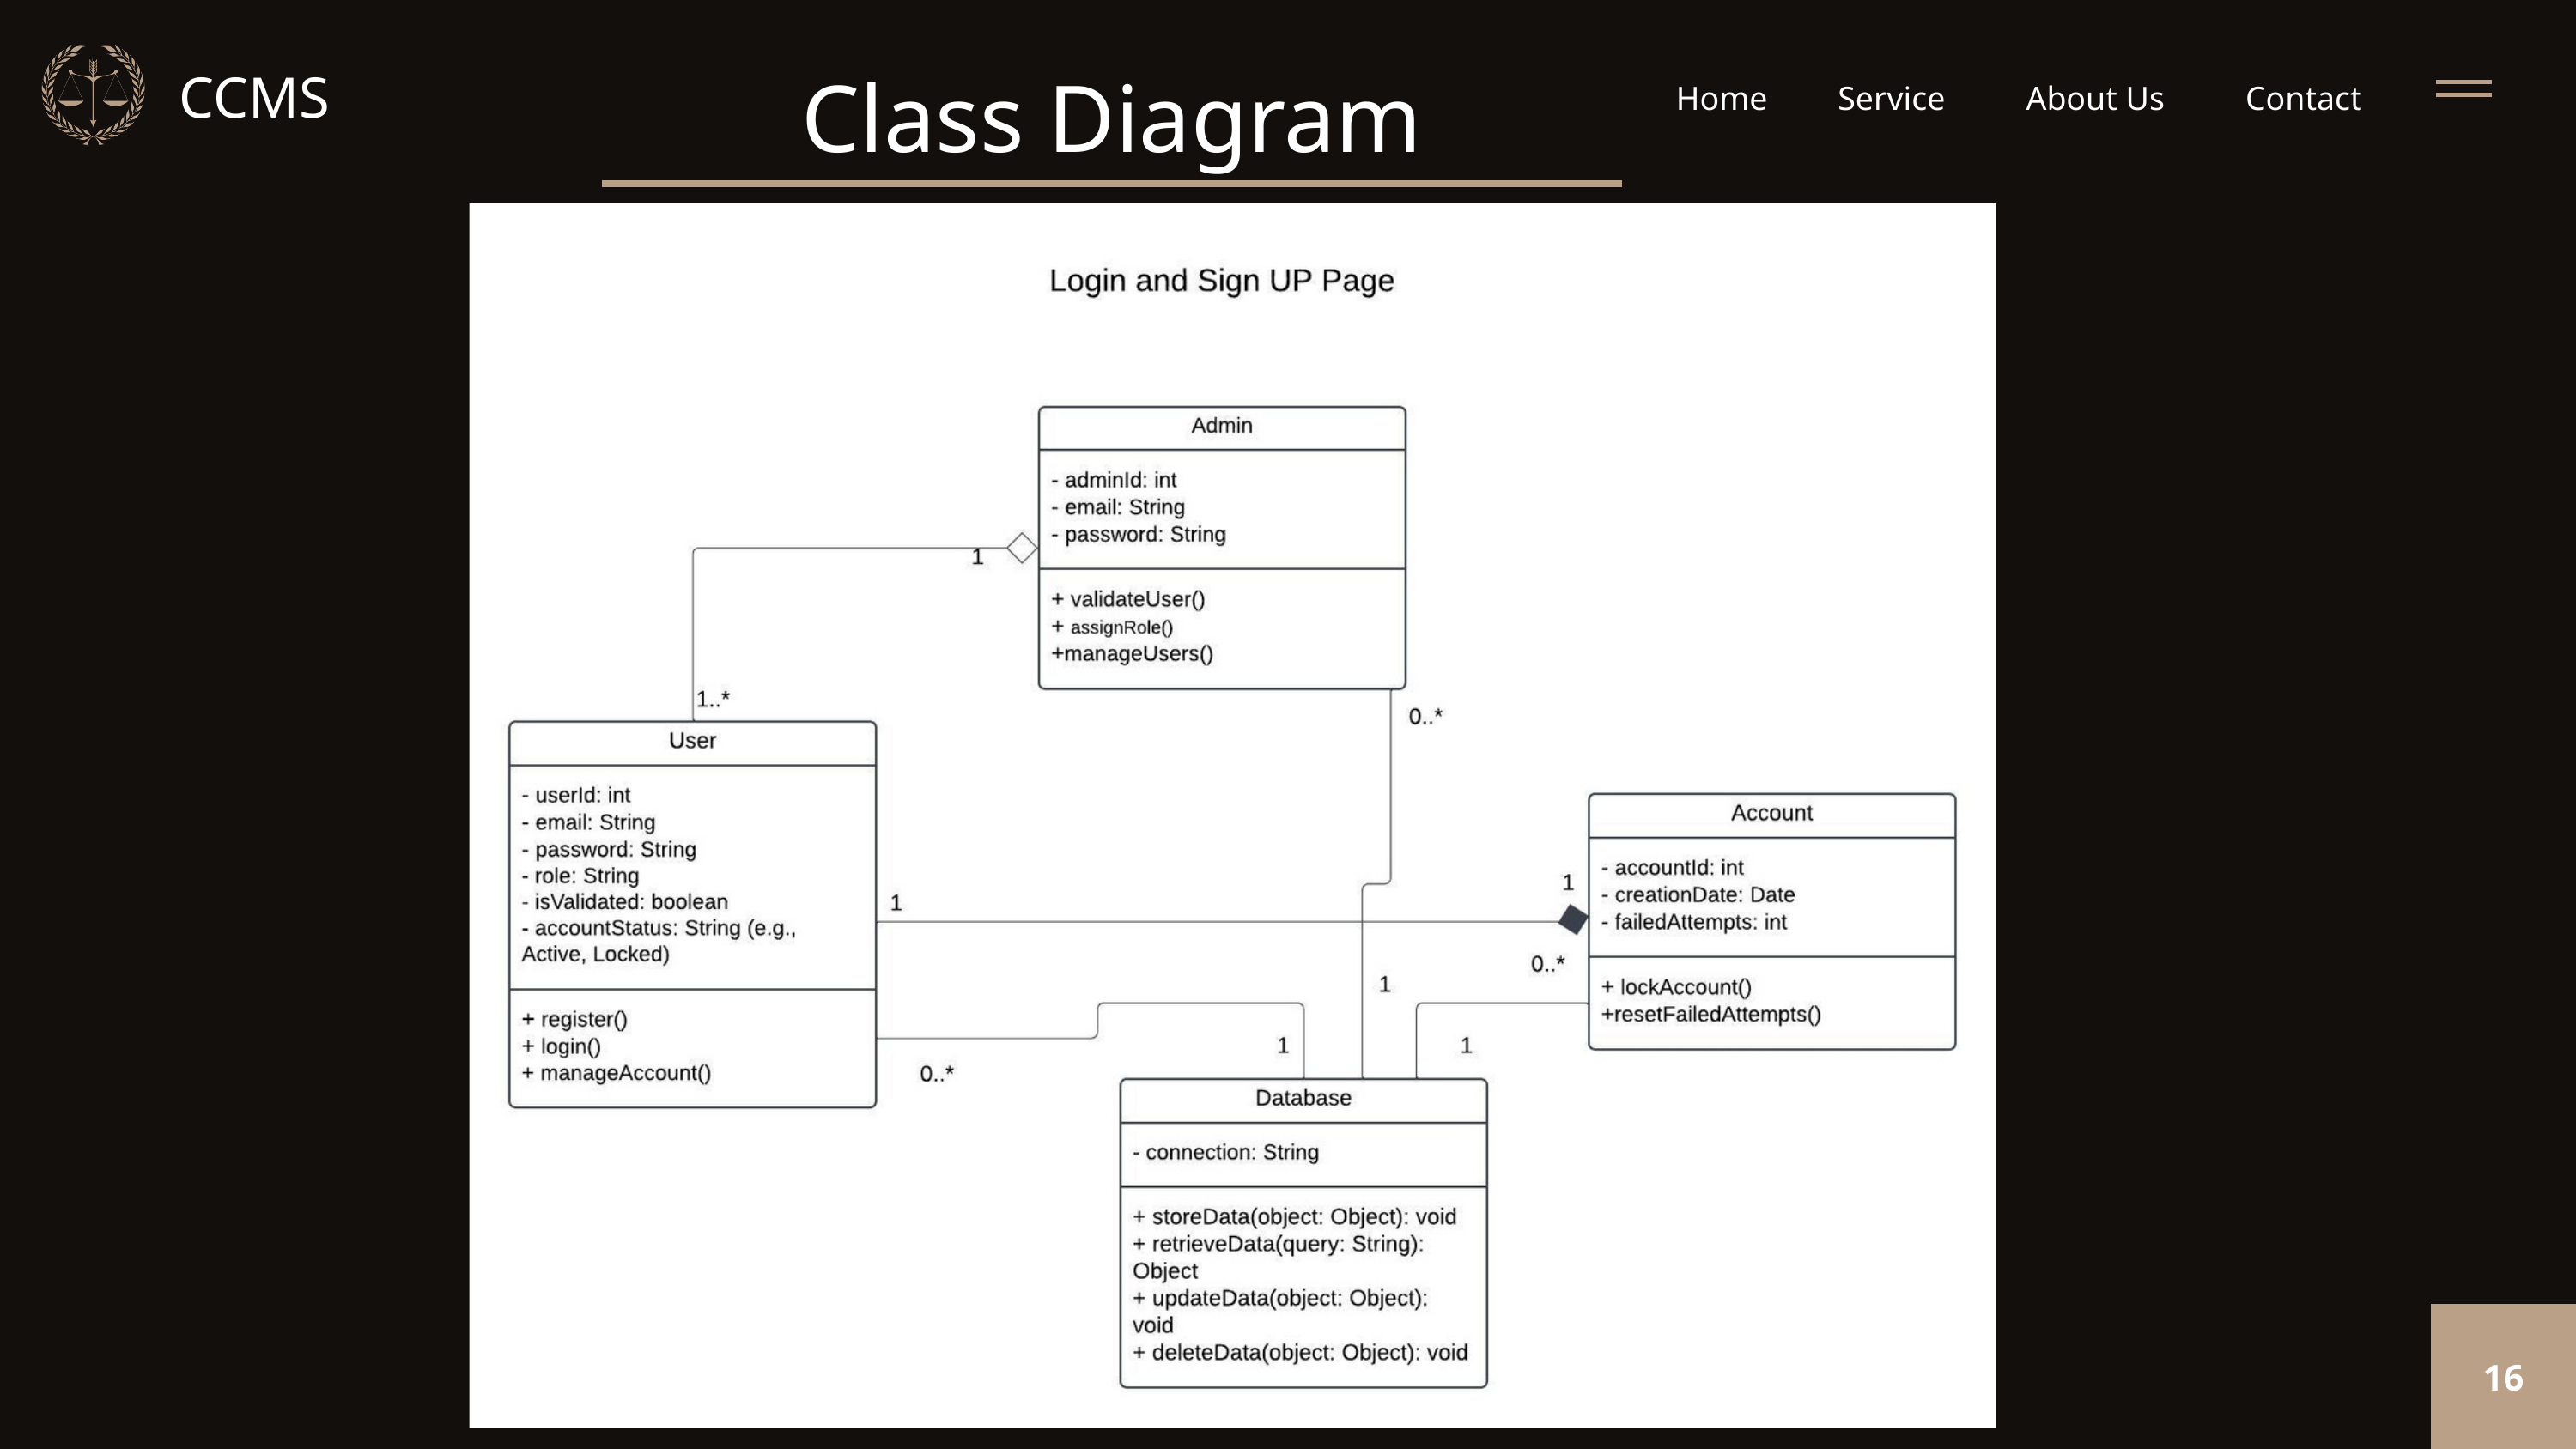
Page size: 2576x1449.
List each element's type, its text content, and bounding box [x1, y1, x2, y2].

text_box Service [1838, 71, 1978, 117]
text_box Home [1675, 71, 1790, 117]
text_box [602, 180, 1622, 188]
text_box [2435, 79, 2493, 84]
text_box About Us [2026, 71, 2176, 117]
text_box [2435, 92, 2493, 97]
text_box CCMS [179, 51, 434, 130]
text_box [469, 203, 1997, 1428]
text_box Class Diagram [498, 0, 1726, 172]
text_box [41, 45, 145, 145]
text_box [2430, 1303, 2576, 1449]
text_box Contact [2245, 71, 2384, 117]
